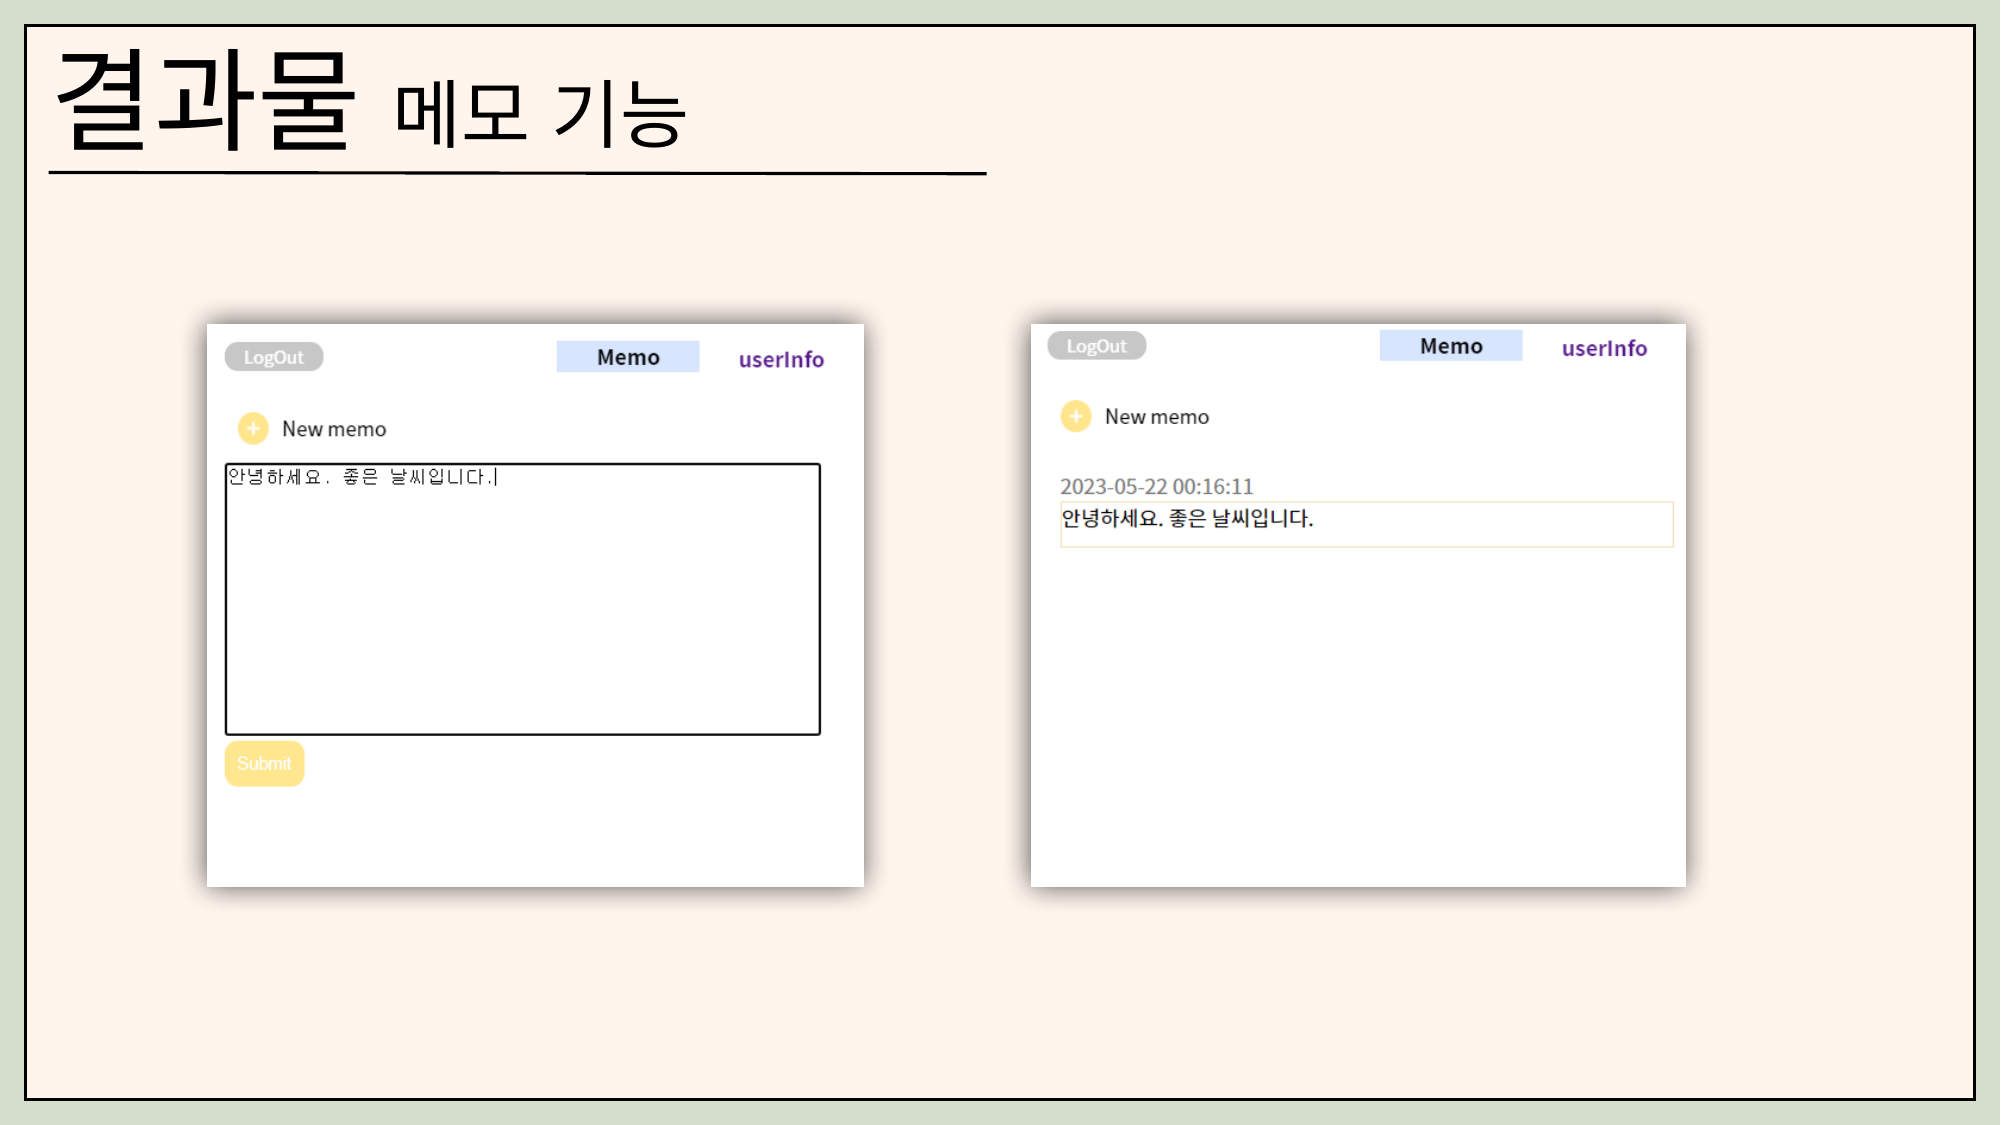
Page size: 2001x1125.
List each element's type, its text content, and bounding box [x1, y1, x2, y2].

text_box [24, 25, 1975, 1100]
picture [207, 324, 864, 888]
picture [1031, 324, 1686, 888]
text_box 결과물 메모 기능 [35, 22, 1281, 173]
